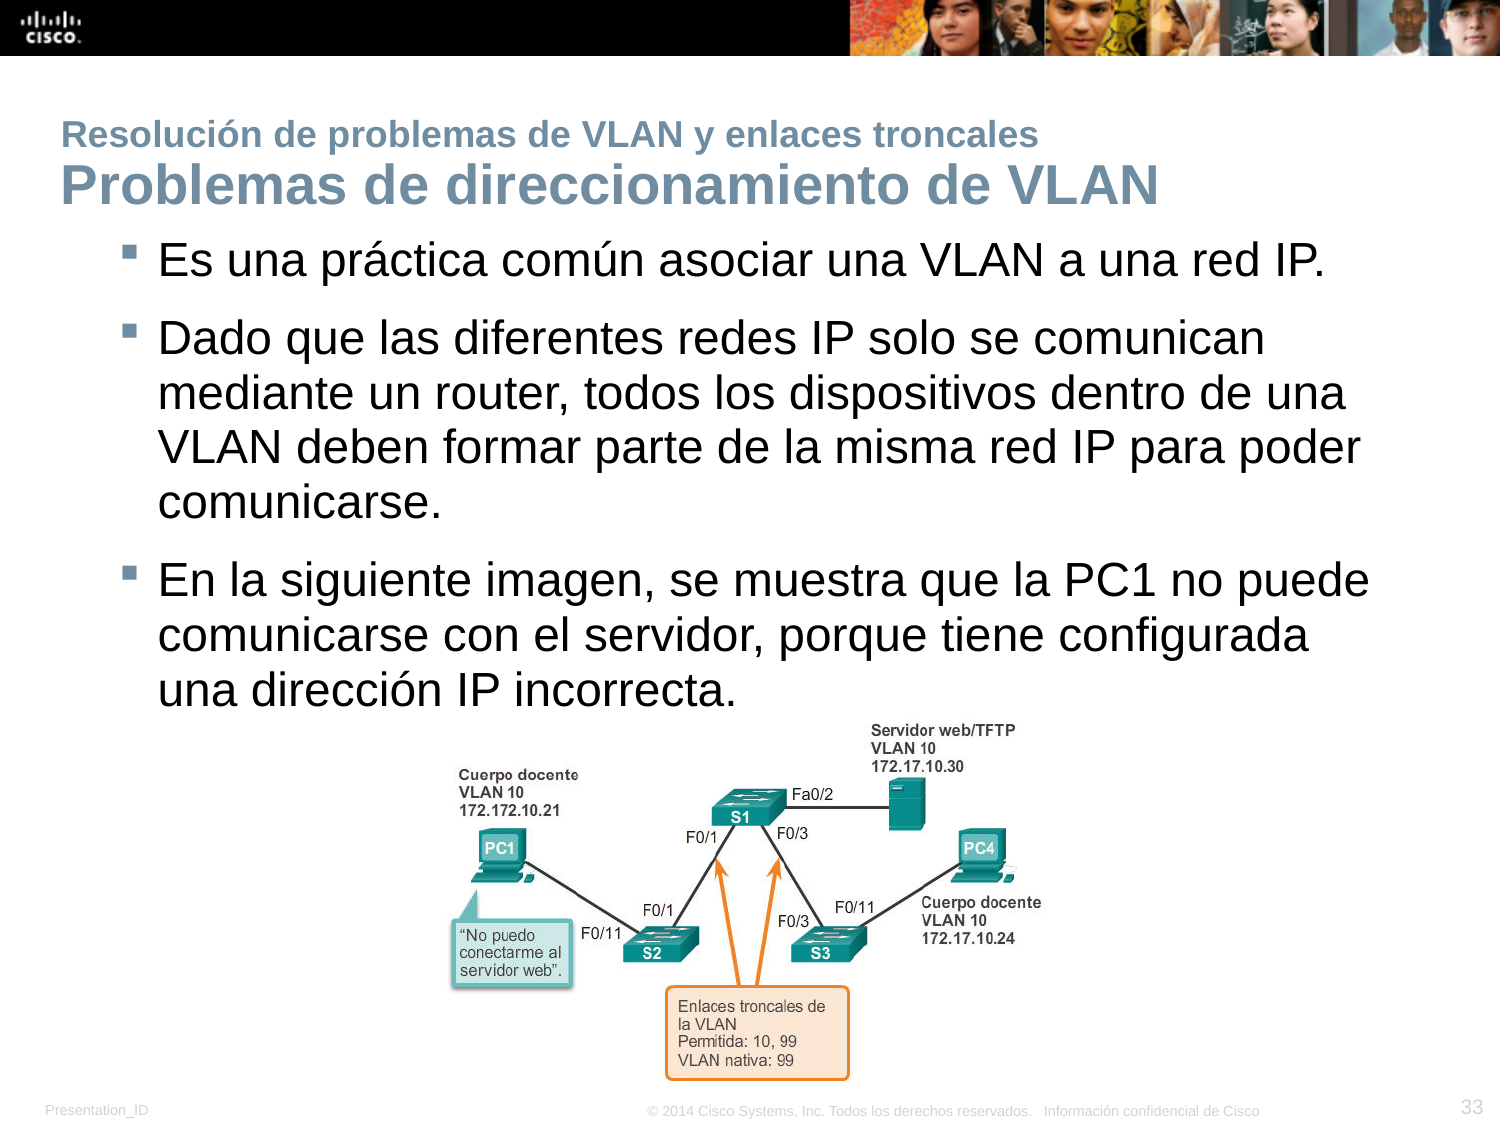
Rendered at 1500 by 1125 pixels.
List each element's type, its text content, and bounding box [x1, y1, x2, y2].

list Es una práctica común asociar una VLAN a una red IP. Dado que las diferentes redes IP solo se comunican mediante un router, todos los dispositivos dentro de una VLAN deben formar parte de la misma red IP para poder comunicarse. En la siguiente imagen, se muestra que la PC1 no puede comunicarse con el servidor, porque tiene configurada una dirección IP incorrecta. [104, 225, 1408, 634]
picture [438, 692, 1062, 1088]
picture [0, 0, 1500, 56]
title Resolución de problemas de VLAN y enlaces troncales Problemas de direccionamiento de VLAN [47, 85, 1384, 224]
